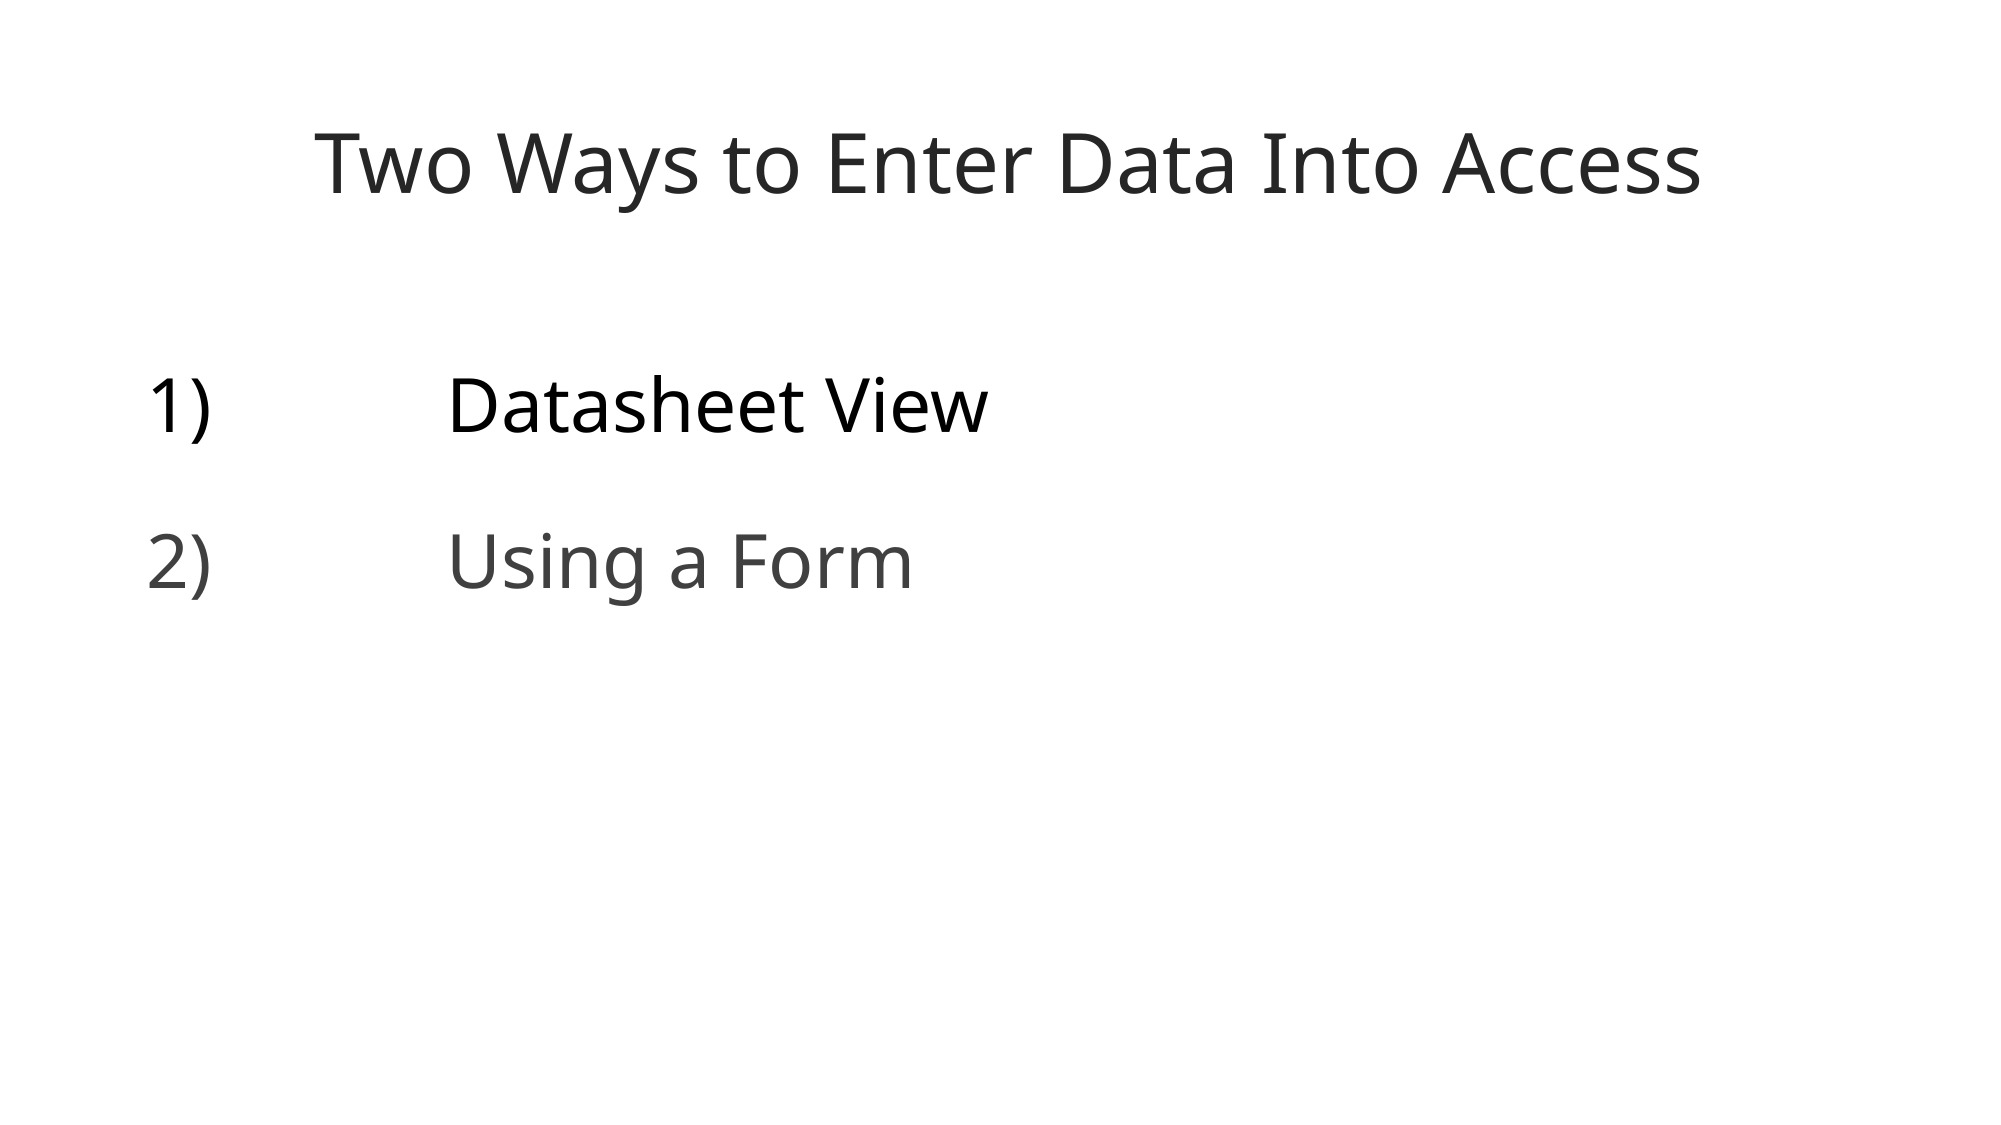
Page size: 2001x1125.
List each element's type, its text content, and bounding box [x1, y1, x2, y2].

title Two Ways to Enter Data Into Access [131, 102, 1888, 224]
list 1) Datasheet View 2) Using a Form [131, 350, 1888, 970]
